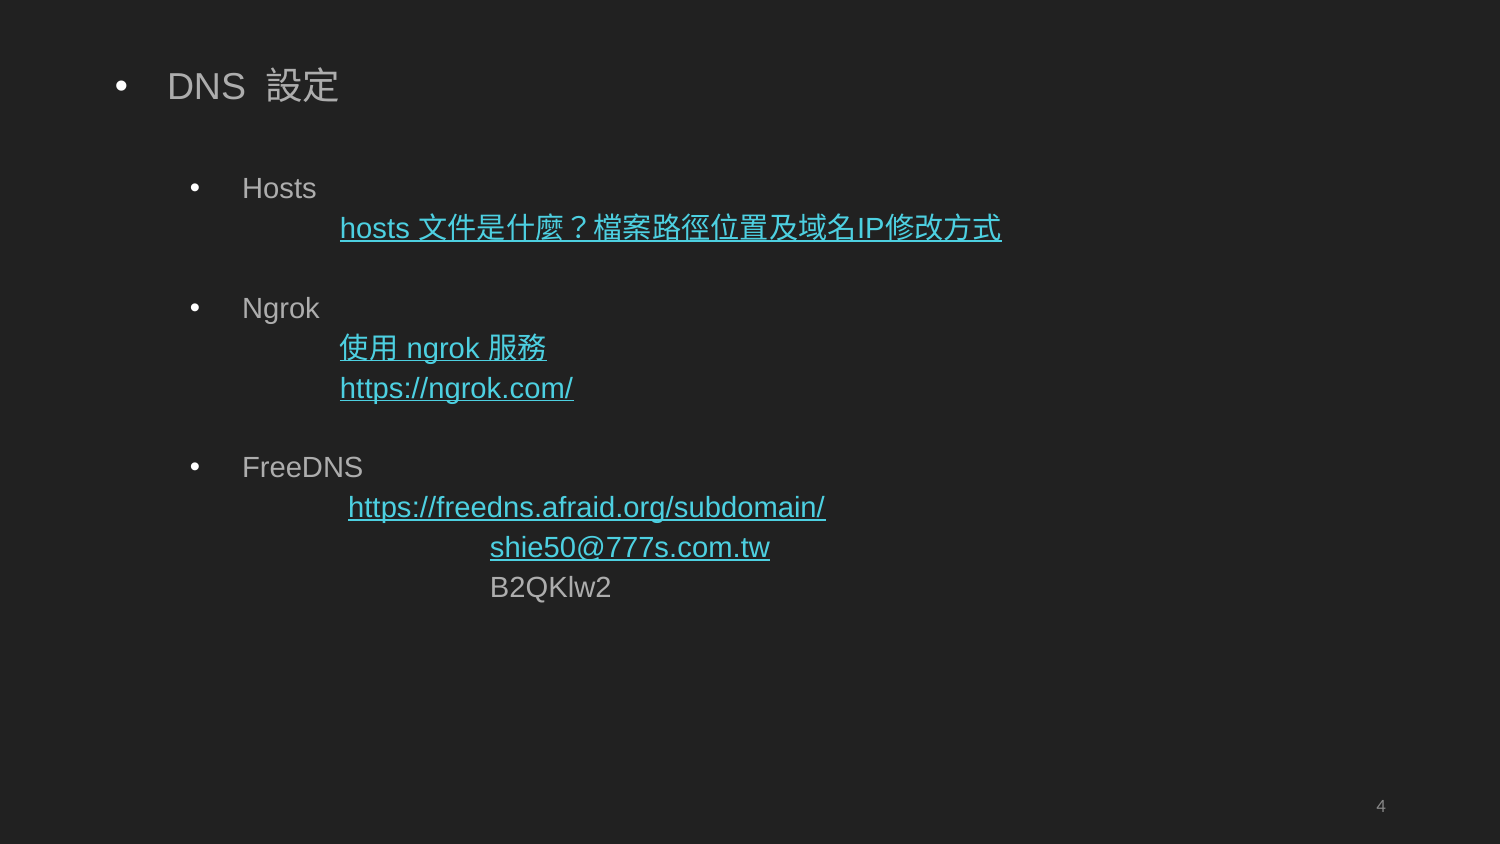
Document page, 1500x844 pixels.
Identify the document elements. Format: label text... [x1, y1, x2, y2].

list DNS 設定 Hosts hosts 文件是什麼？檔案路徑位置及域名IP修改方式 Ngrok 使用 ngrok 服務 https://ngrok.com/ FreeDNS https://freedns.afraid.org/subdomain/ shie50@777s.com.tw B2QKlw2 [80, 62, 1397, 760]
slide_number 4 [1059, 782, 1397, 827]
